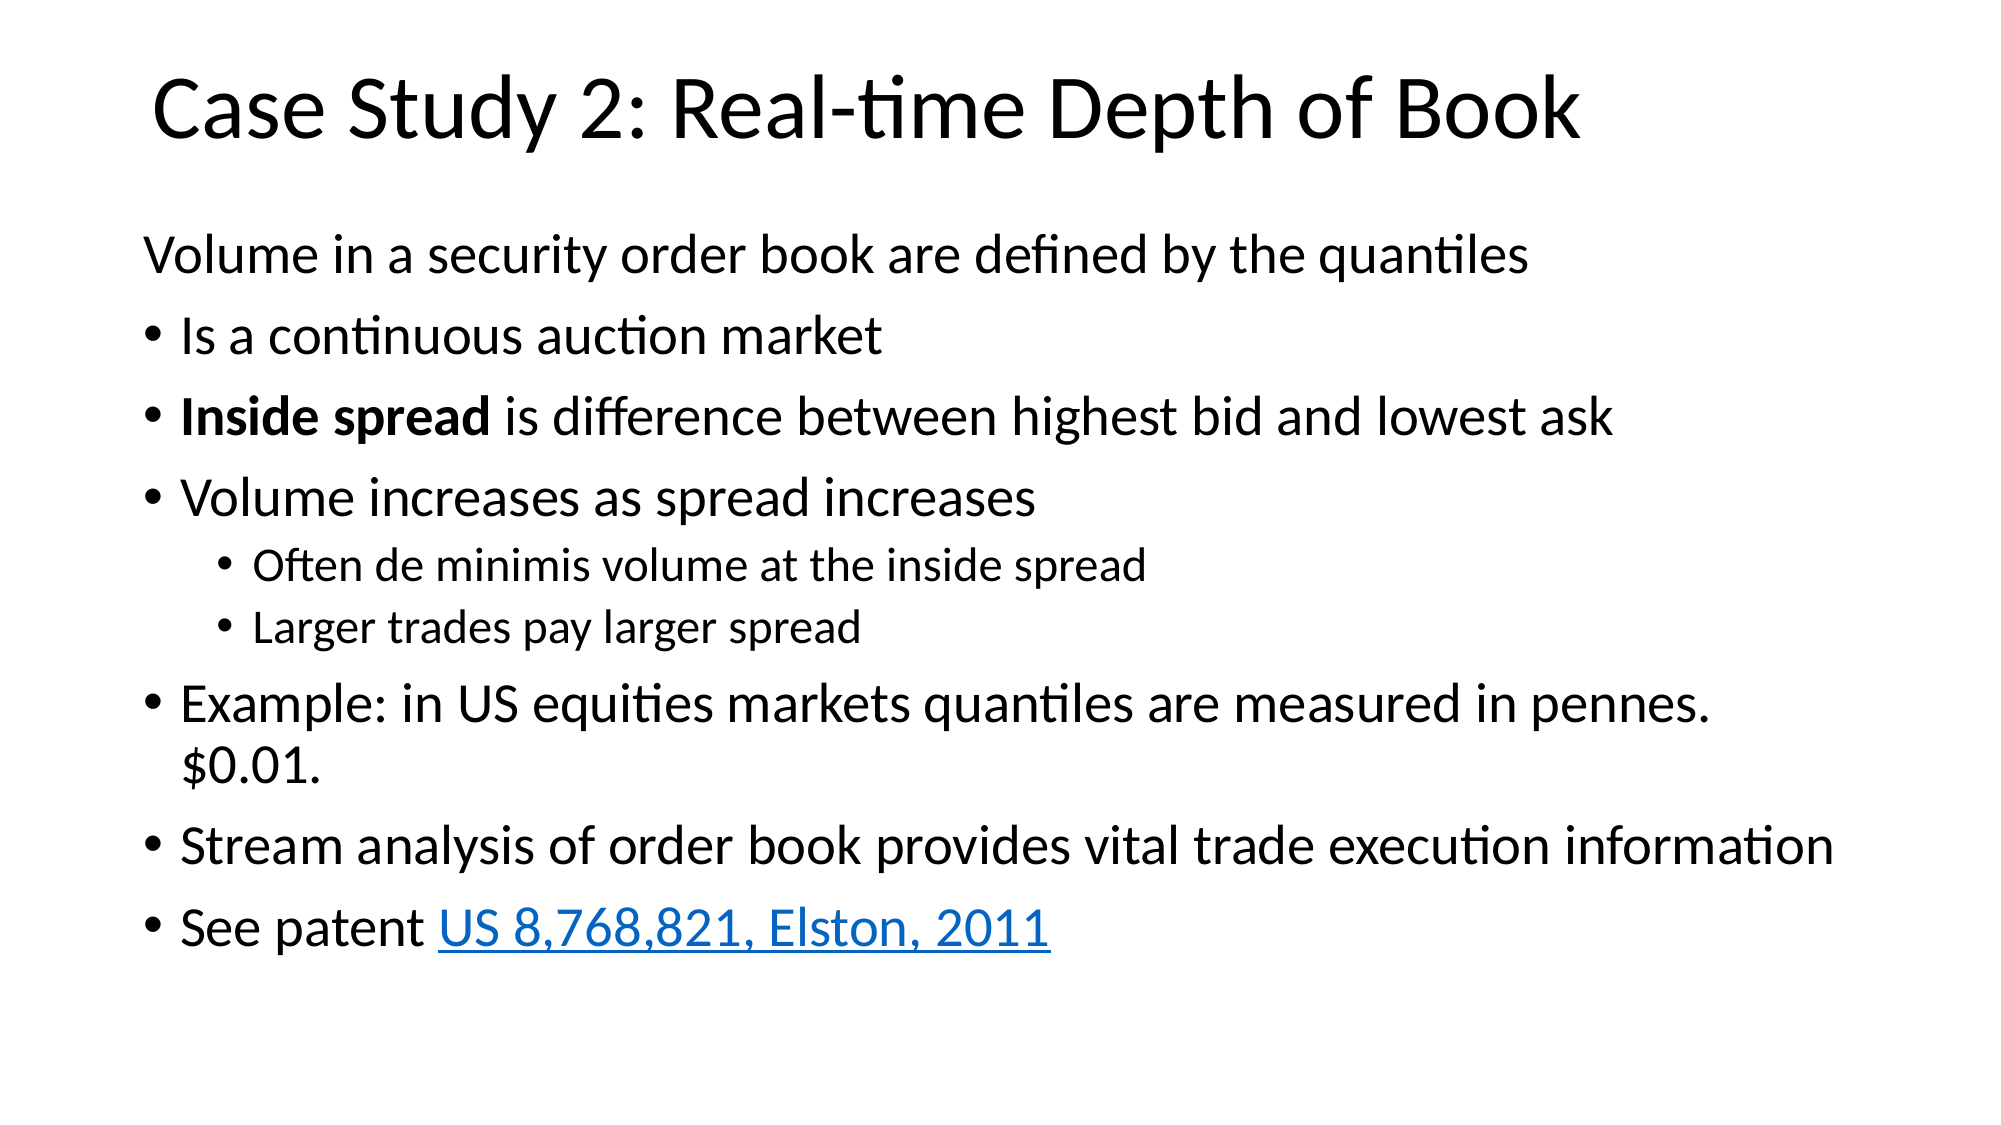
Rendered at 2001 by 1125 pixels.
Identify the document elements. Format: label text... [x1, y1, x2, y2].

text_box Case Study 2: Real-time Depth of Book [137, 0, 1863, 218]
list Volume in a security order book are defined by the quantiles Is a continuous auction market Inside spread is difference between highest bid and lowest ask Volume increases as spread increases Often de minimis volume at the inside spread Larger trades pay larger spread Example: in US equities markets quantiles are measured in pennes. $0.01. Stream analysis of order book provides vital trade execution information See patent US 8,768,821, Elston, 2011 [128, 217, 1854, 1031]
